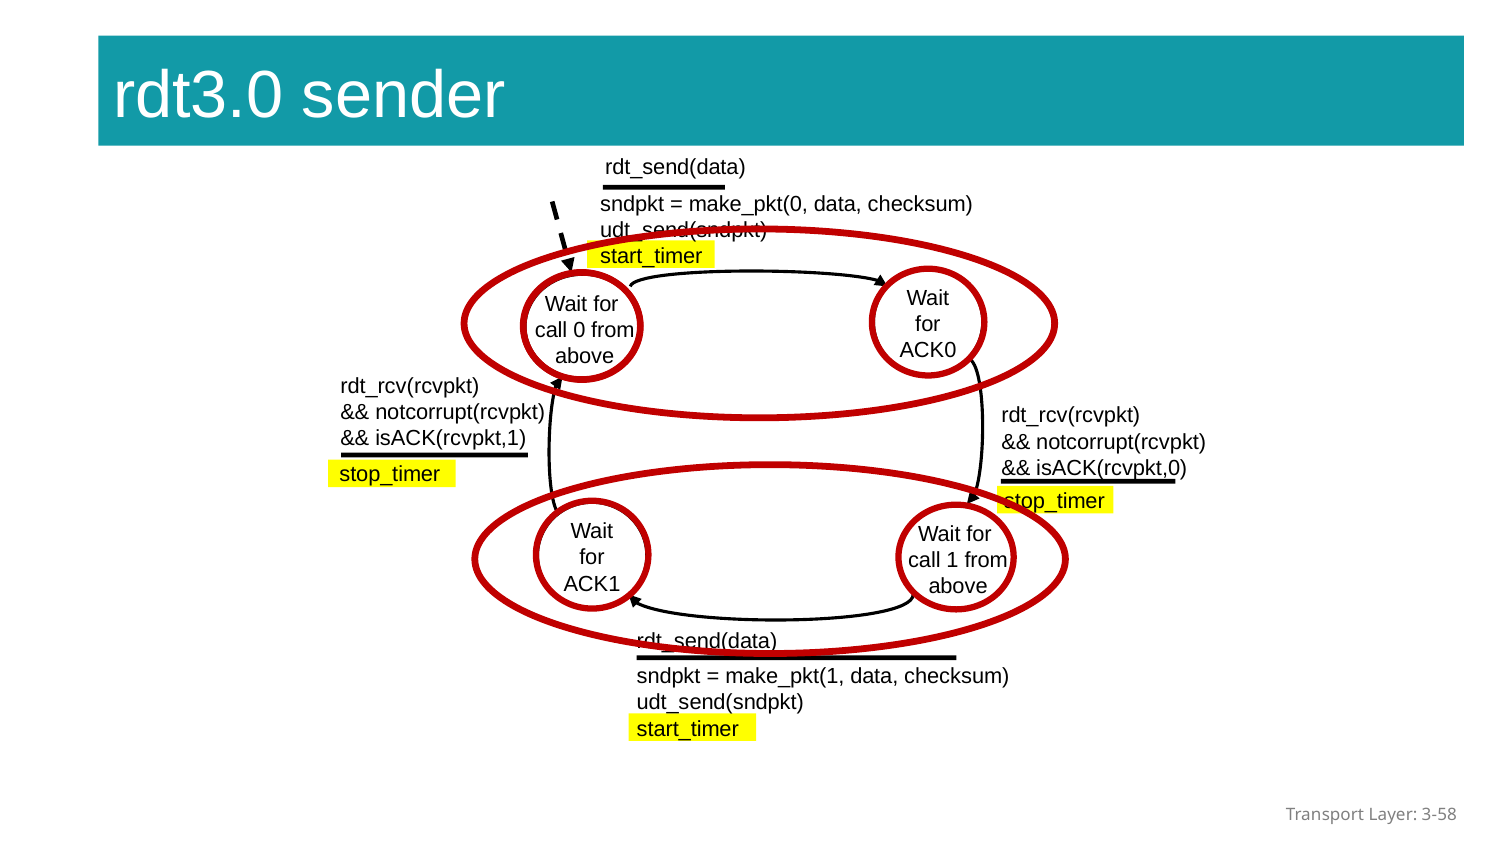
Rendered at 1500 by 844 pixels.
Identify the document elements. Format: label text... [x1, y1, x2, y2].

text_box [461, 246, 580, 362]
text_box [585, 145, 1061, 287]
slide_number Transport Layer: 3-58 [1134, 792, 1472, 838]
text_box [567, 462, 961, 592]
text_box [1036, 515, 1068, 595]
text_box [884, 504, 1032, 592]
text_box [966, 358, 1252, 505]
title rdt3.0 sender [98, 35, 1464, 146]
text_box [537, 501, 648, 609]
text_box [626, 731, 758, 743]
text_box [567, 296, 961, 420]
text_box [324, 363, 563, 517]
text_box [511, 273, 659, 380]
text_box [621, 594, 1046, 723]
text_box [873, 296, 984, 376]
text_box [472, 525, 616, 642]
text_box [987, 296, 1057, 356]
